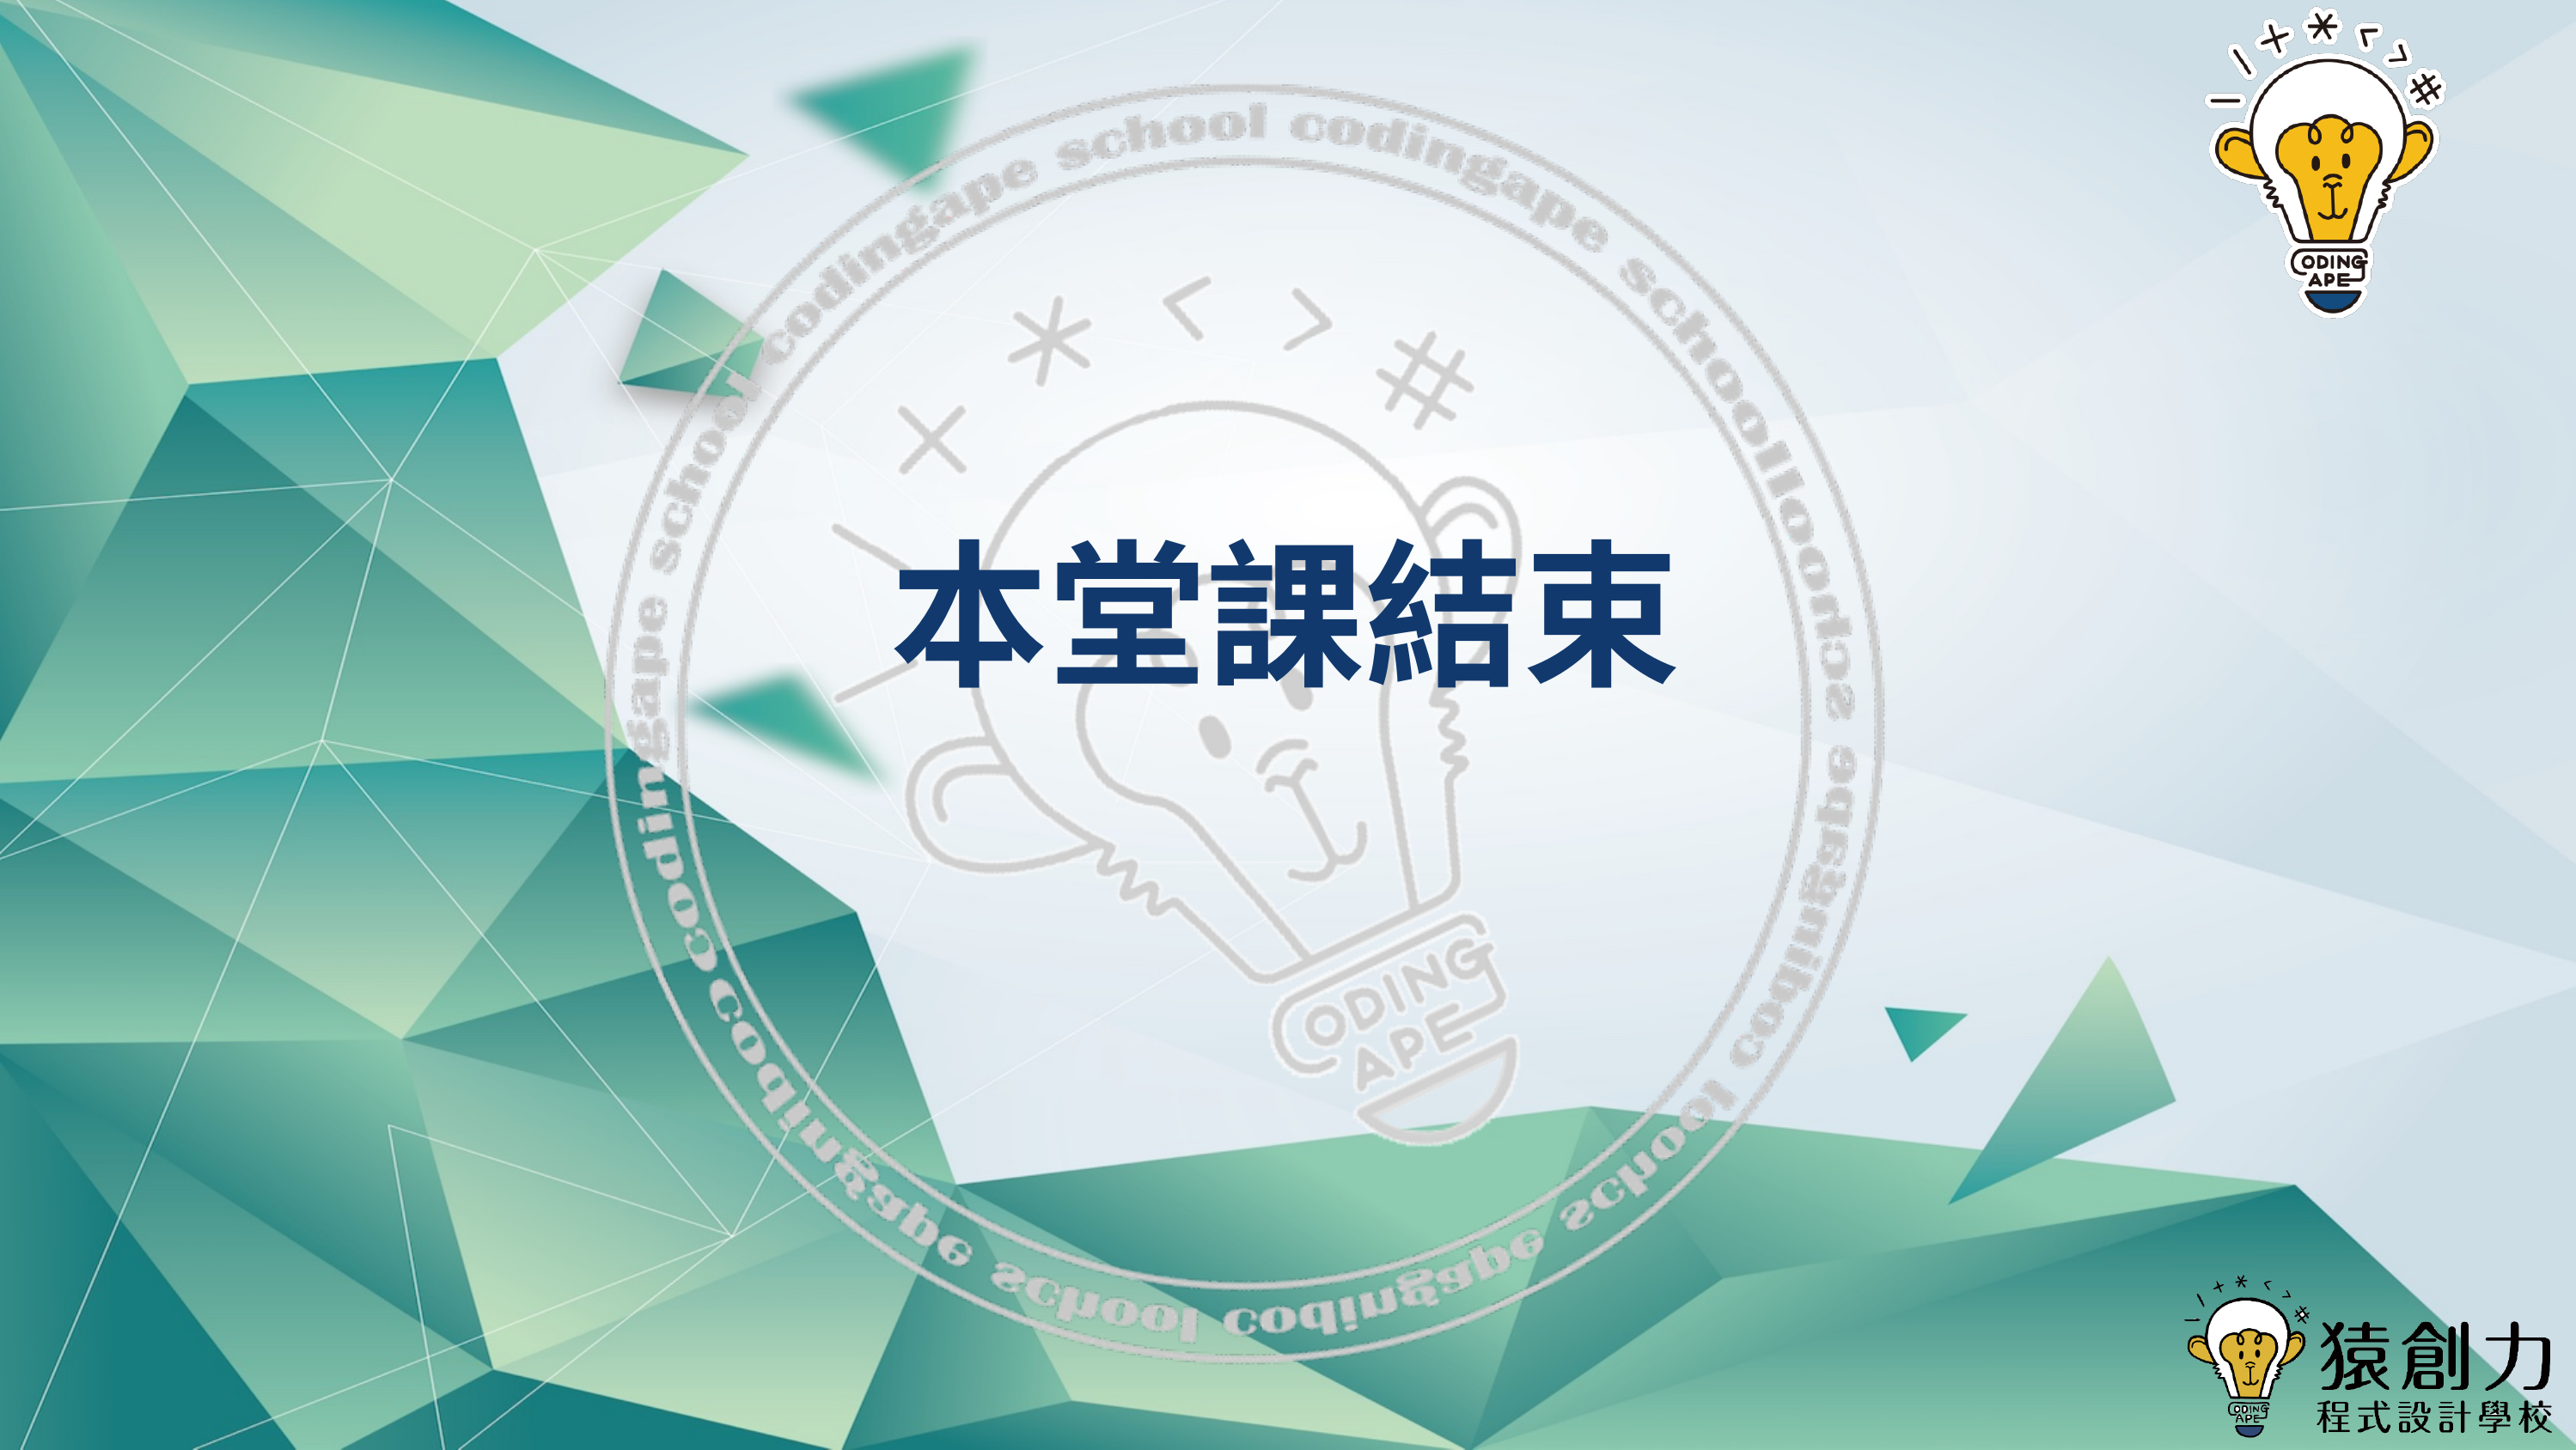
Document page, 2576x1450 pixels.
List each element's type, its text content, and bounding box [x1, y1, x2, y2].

picture [0, 0, 2576, 1450]
list 本堂課結束 [305, 477, 2266, 712]
